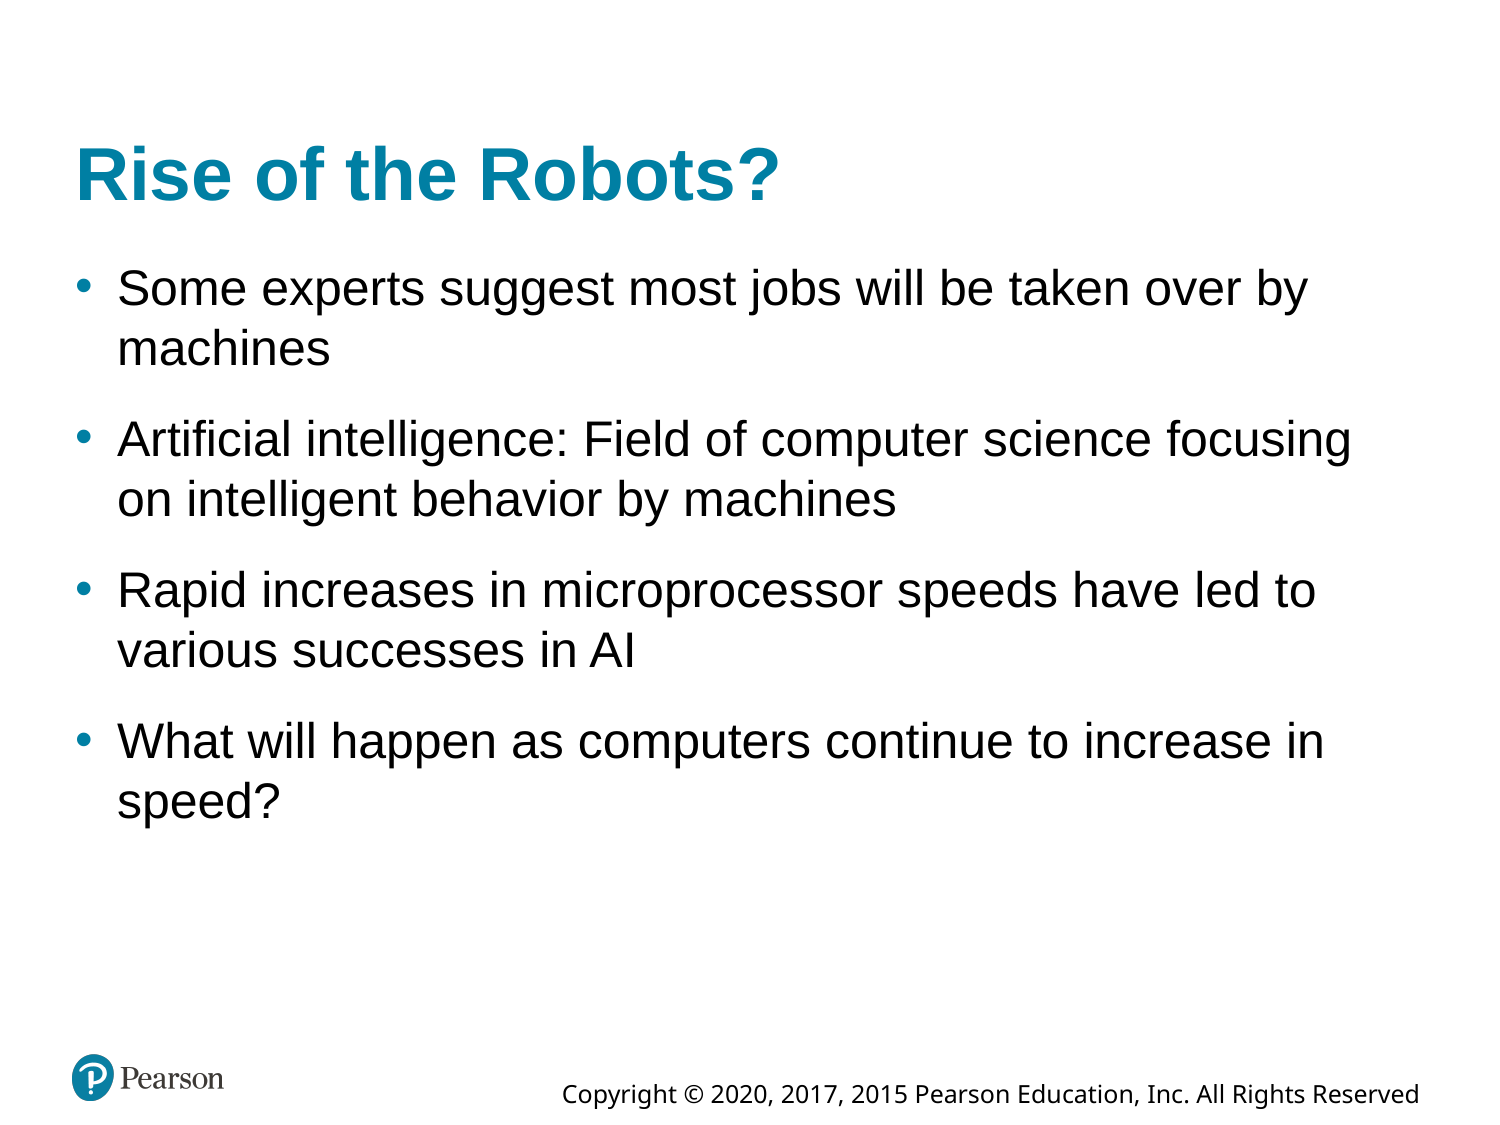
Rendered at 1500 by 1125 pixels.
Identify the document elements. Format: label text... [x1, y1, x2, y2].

picture [98, 1054, 224, 1101]
picture [72, 1087, 83, 1101]
list Some experts suggest most jobs will be taken over by machines Artificial intelligence: Field of computer science focusing on intelligent behavior by machines Rapid increases in microprocessor speeds have led to various successes in A I What will happen as computers continue to increase in speed? [75, 255, 1391, 983]
picture [80, 1063, 106, 1088]
title Rise of the Robots? [75, 35, 1425, 216]
picture [72, 1054, 88, 1070]
